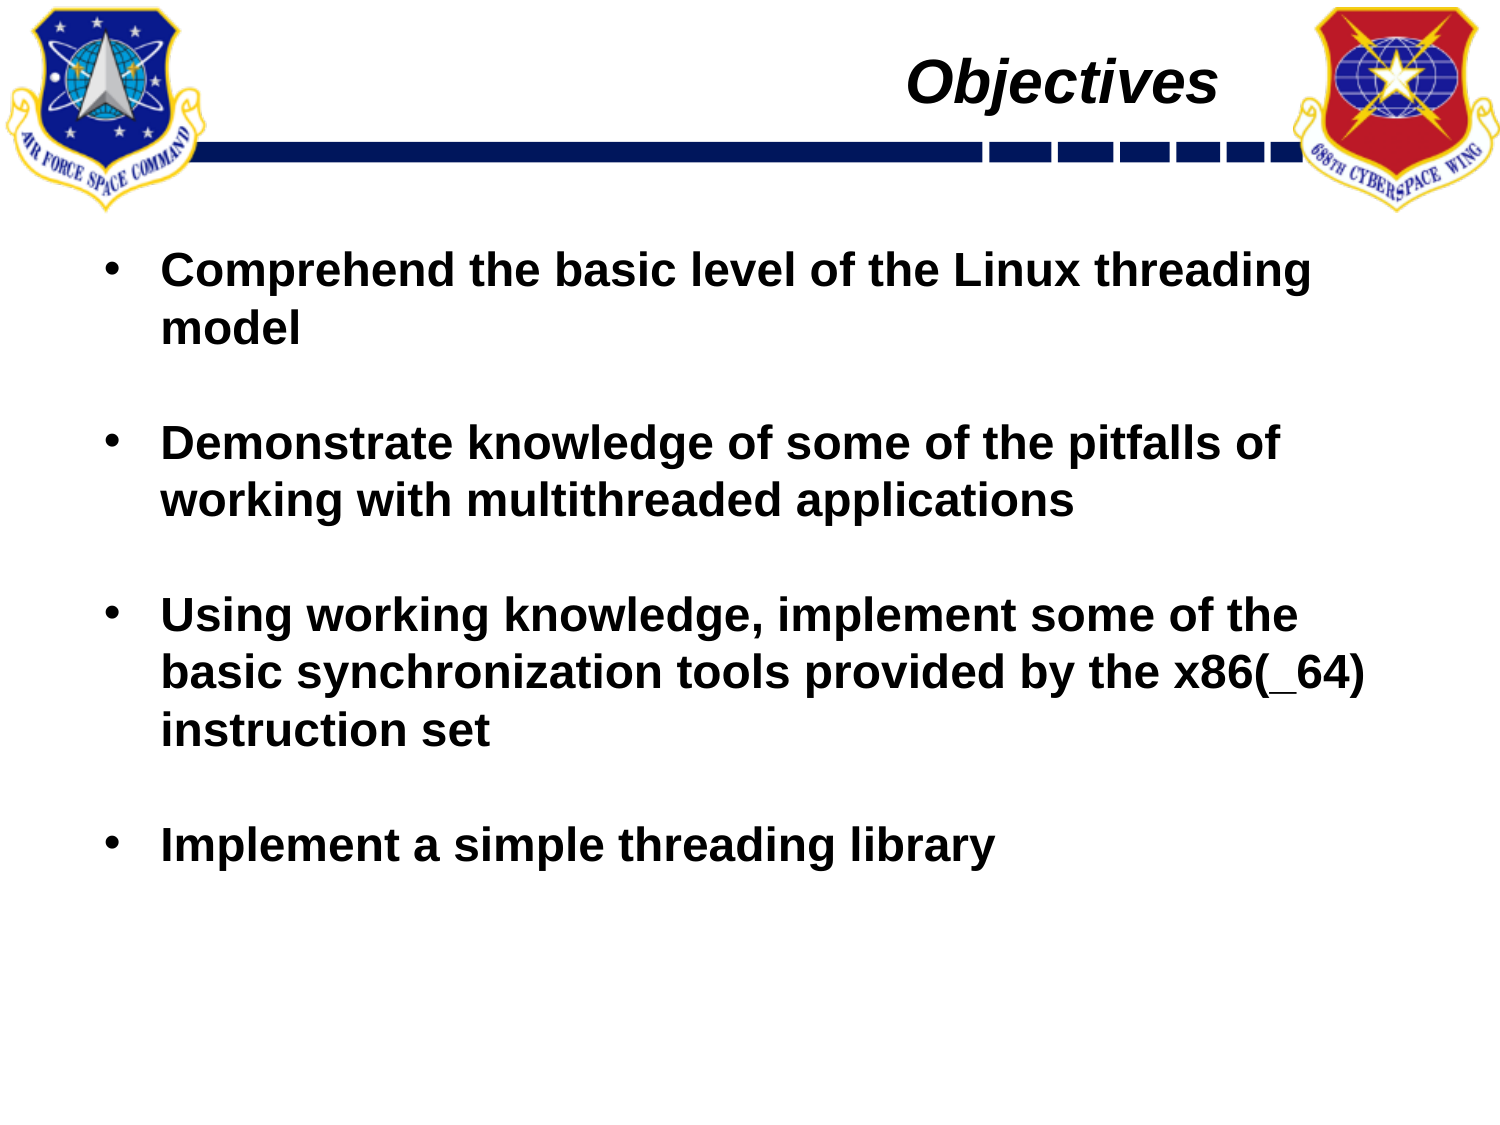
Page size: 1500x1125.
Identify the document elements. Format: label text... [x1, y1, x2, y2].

picture [1293, 7, 1500, 213]
text_box Comprehend the basic level of the Linux threading model Demonstrate knowledge of some of the pitfalls of working with multithreaded applications Using working knowledge, implement some of the basic synchronization tools provided by the x86(_64) instruction set Implement a simple threading library [89, 231, 1429, 936]
picture [0, 0, 213, 218]
title Objectives [840, 12, 1286, 122]
